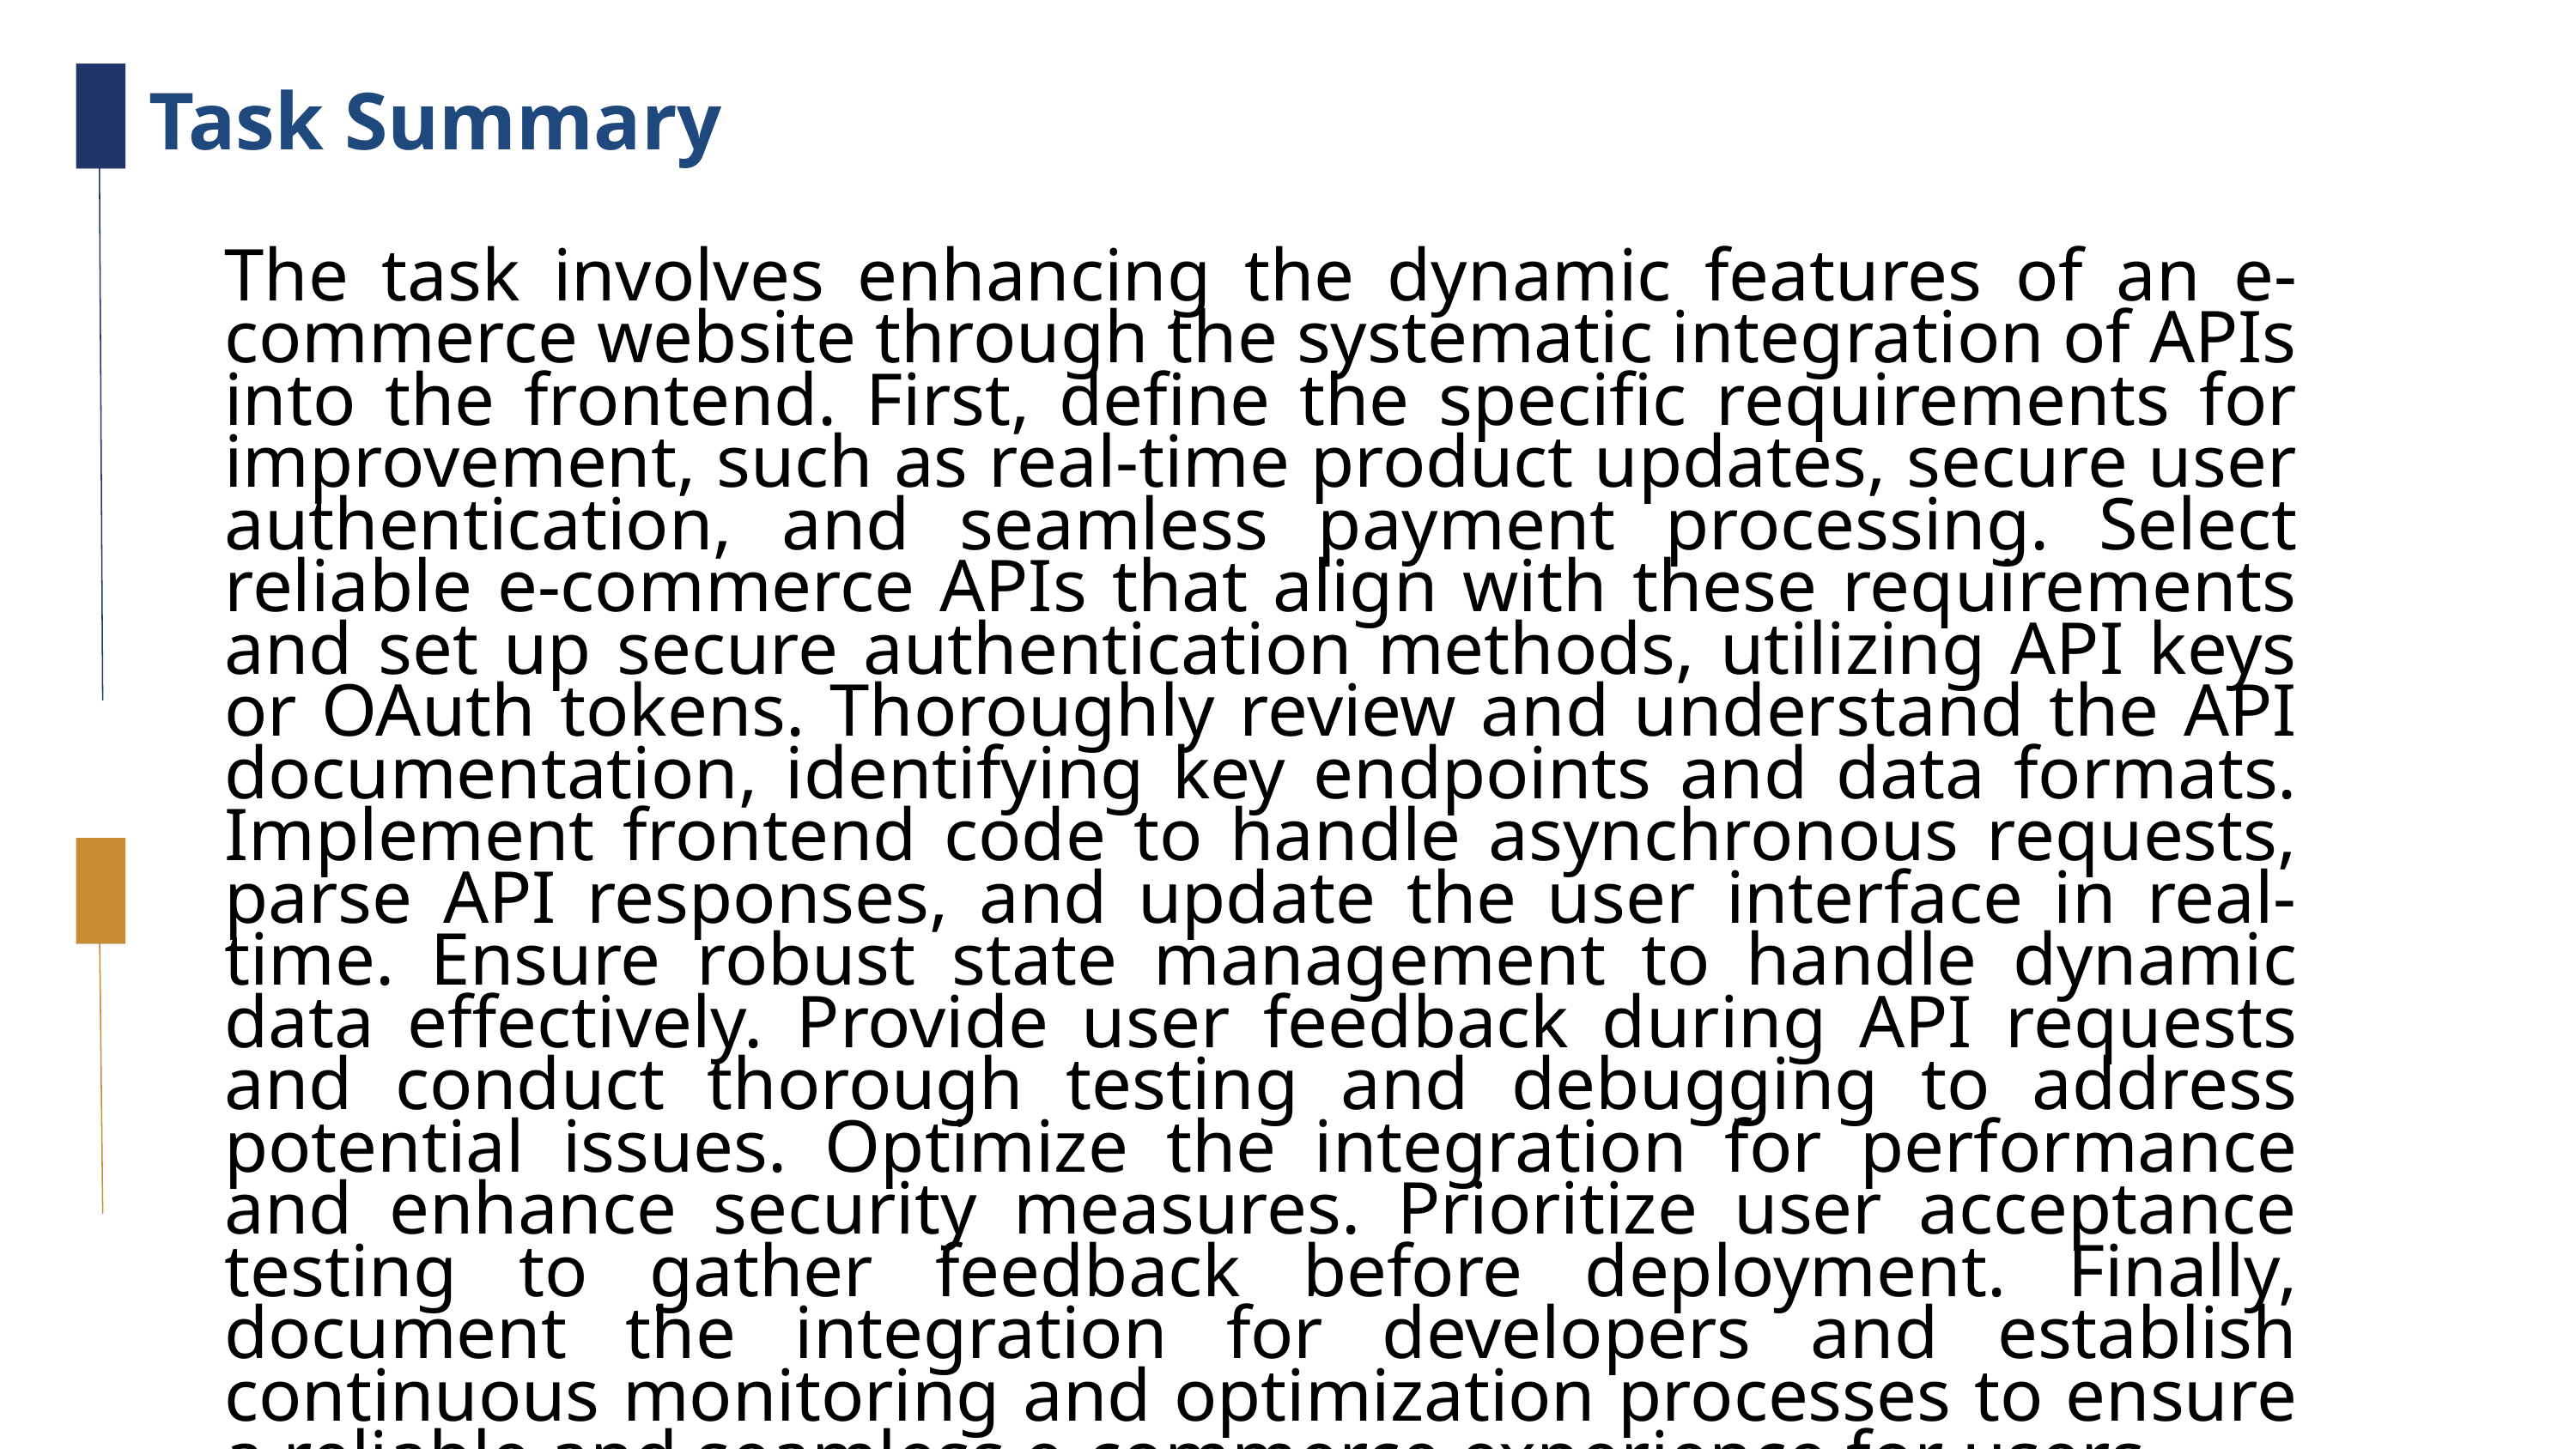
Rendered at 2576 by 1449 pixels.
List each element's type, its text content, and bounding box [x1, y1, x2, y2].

text_box The task involves enhancing the dynamic features of an e-commerce website through the systematic integration of APIs into the frontend. First, define the specific requirements for improvement, such as real-time product updates, secure user authentication, and seamless payment processing. Select reliable e-commerce APIs that align with these requirements and set up secure authentication methods, utilizing API keys or OAuth tokens. Thoroughly review and understand the API documentation, identifying key endpoints and data formats. Implement frontend code to handle asynchronous requests, parse API responses, and update the user interface in real-time. Ensure robust state management to handle dynamic data effectively. Provide user feedback during API requests and conduct thorough testing and debugging to address potential issues. Optimize the integration for performance and enhance security measures. Prioritize user acceptance testing to gather feedback before deployment. Finally, document the integration for developers and establish continuous monitoring and optimization processes to ensure a reliable and seamless e-commerce experience for users. [224, 252, 2300, 1449]
text_box Task Summary [149, 88, 865, 167]
text_box [76, 838, 126, 944]
text_box [76, 64, 126, 169]
